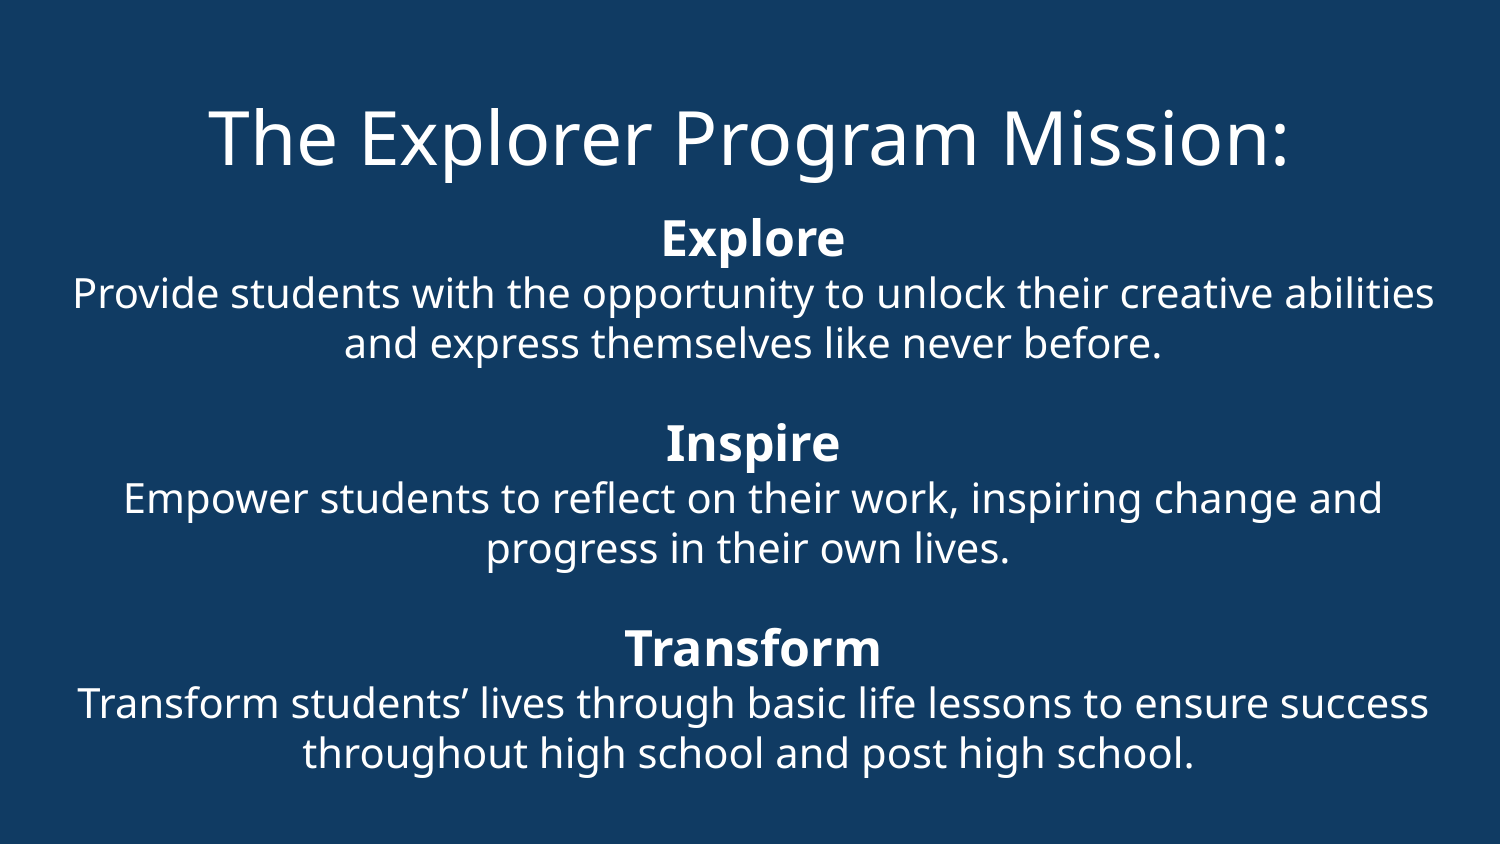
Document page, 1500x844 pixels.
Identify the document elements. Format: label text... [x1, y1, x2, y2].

title The Explorer Program Mission: [51, 62, 1449, 169]
text_box Explore Provide students with the opportunity to unlock their creative abilities and express themselves like never before. Inspire Empower students to reflect on their work, inspiring change and progress in their own lives. Transform Transform students’ lives through basic life lessons to ensure success throughout high school and post high school. [54, 191, 1453, 784]
